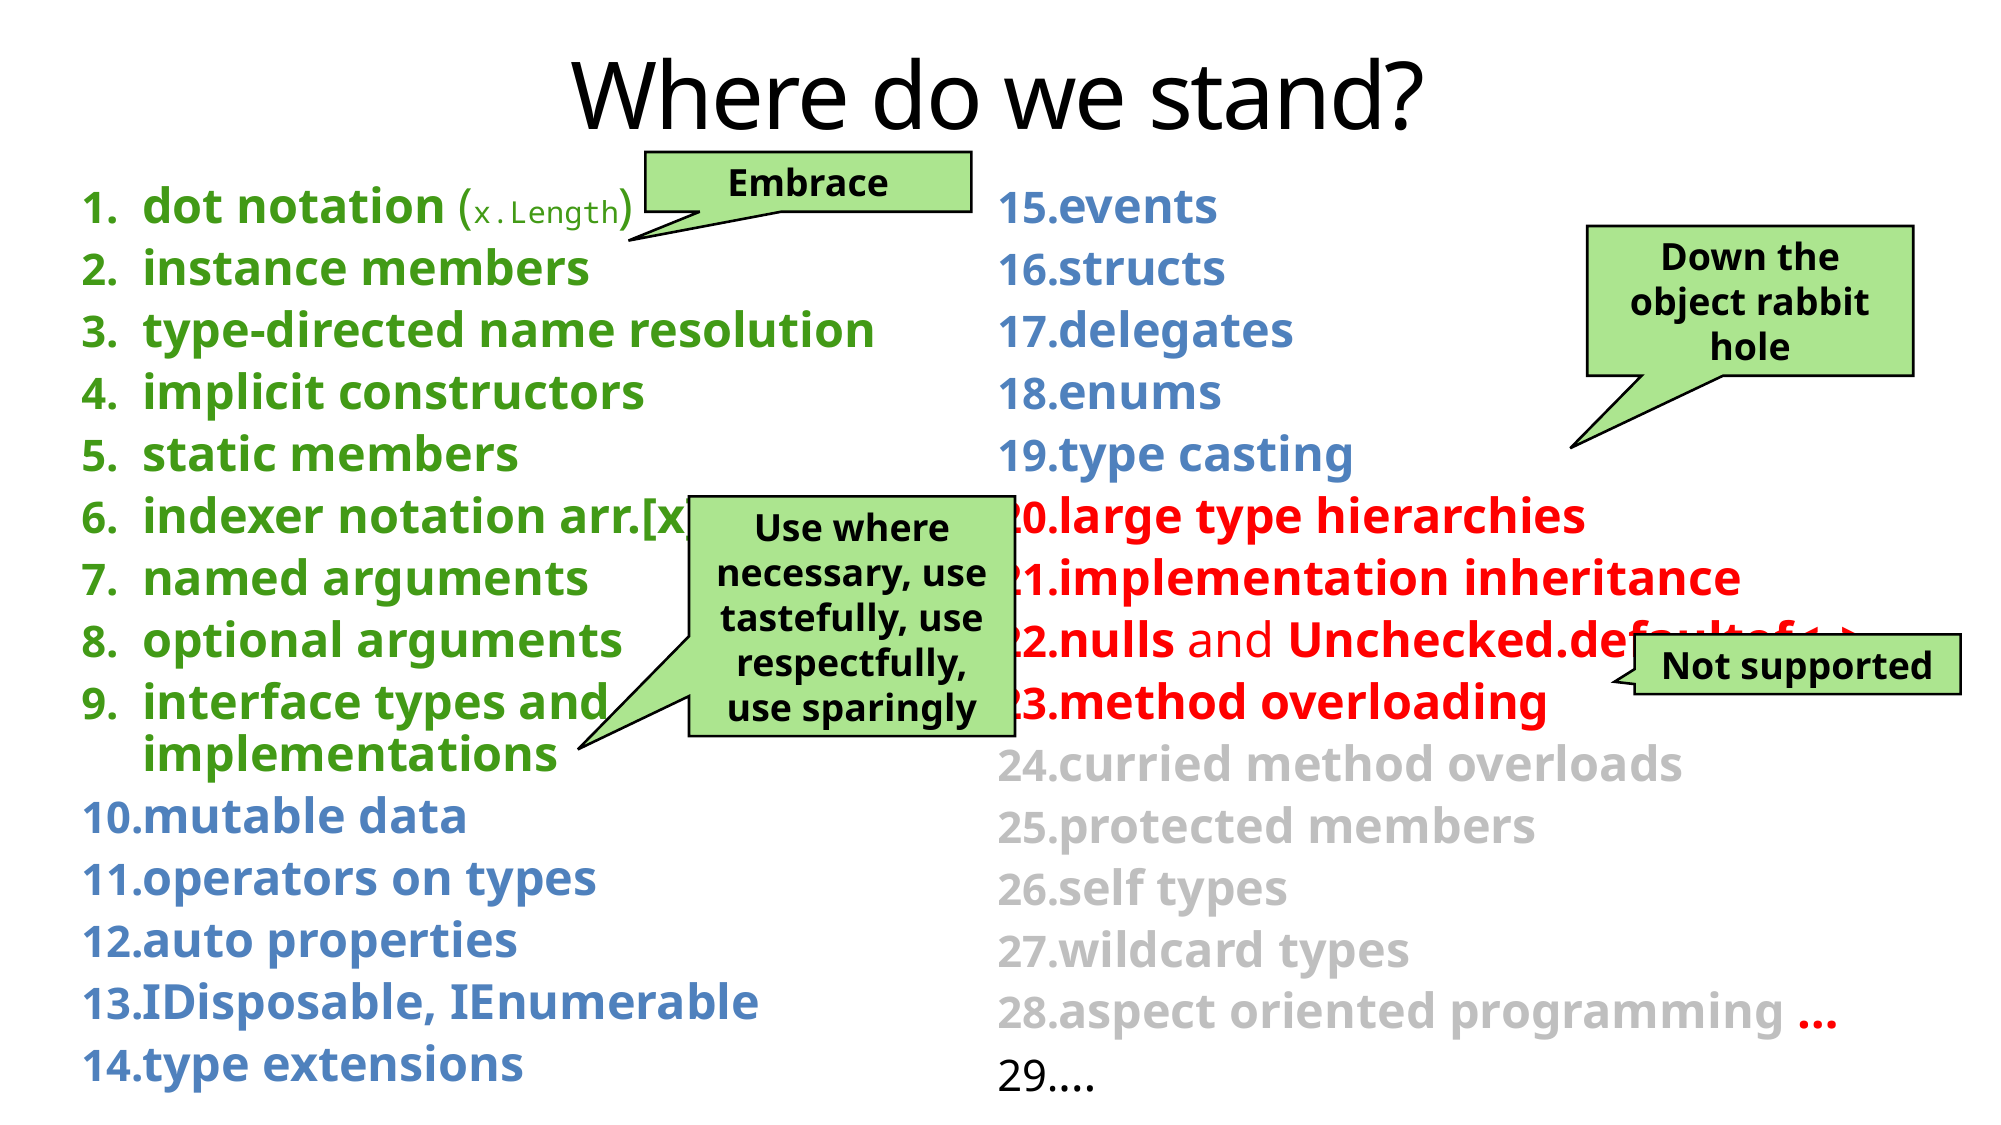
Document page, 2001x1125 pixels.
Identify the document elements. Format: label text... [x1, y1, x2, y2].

text_box Not supported [1614, 634, 1961, 695]
text_box Down the object rabbit hole [1570, 226, 1914, 449]
list dot notation (x.Length) instance members type-directed name resolution implicit constructors static members indexer notation arr.[x] named arguments optional arguments interface types and implementations mutable data operators on types auto properties IDisposable, IEnumerable type extensions events structs delegates enums type casting large type hierarchies implementation inheritance nulls and Unchecked.defaultof<_> method overloading curried method overloads protected members self types wildcard types aspect oriented programming … … [81, 181, 1914, 1105]
text_box Use where necessary, use tastefully, use respectfully, use sparingly [577, 496, 1015, 750]
title Where do we stand? [81, 48, 1915, 152]
text_box Embrace [628, 152, 972, 241]
